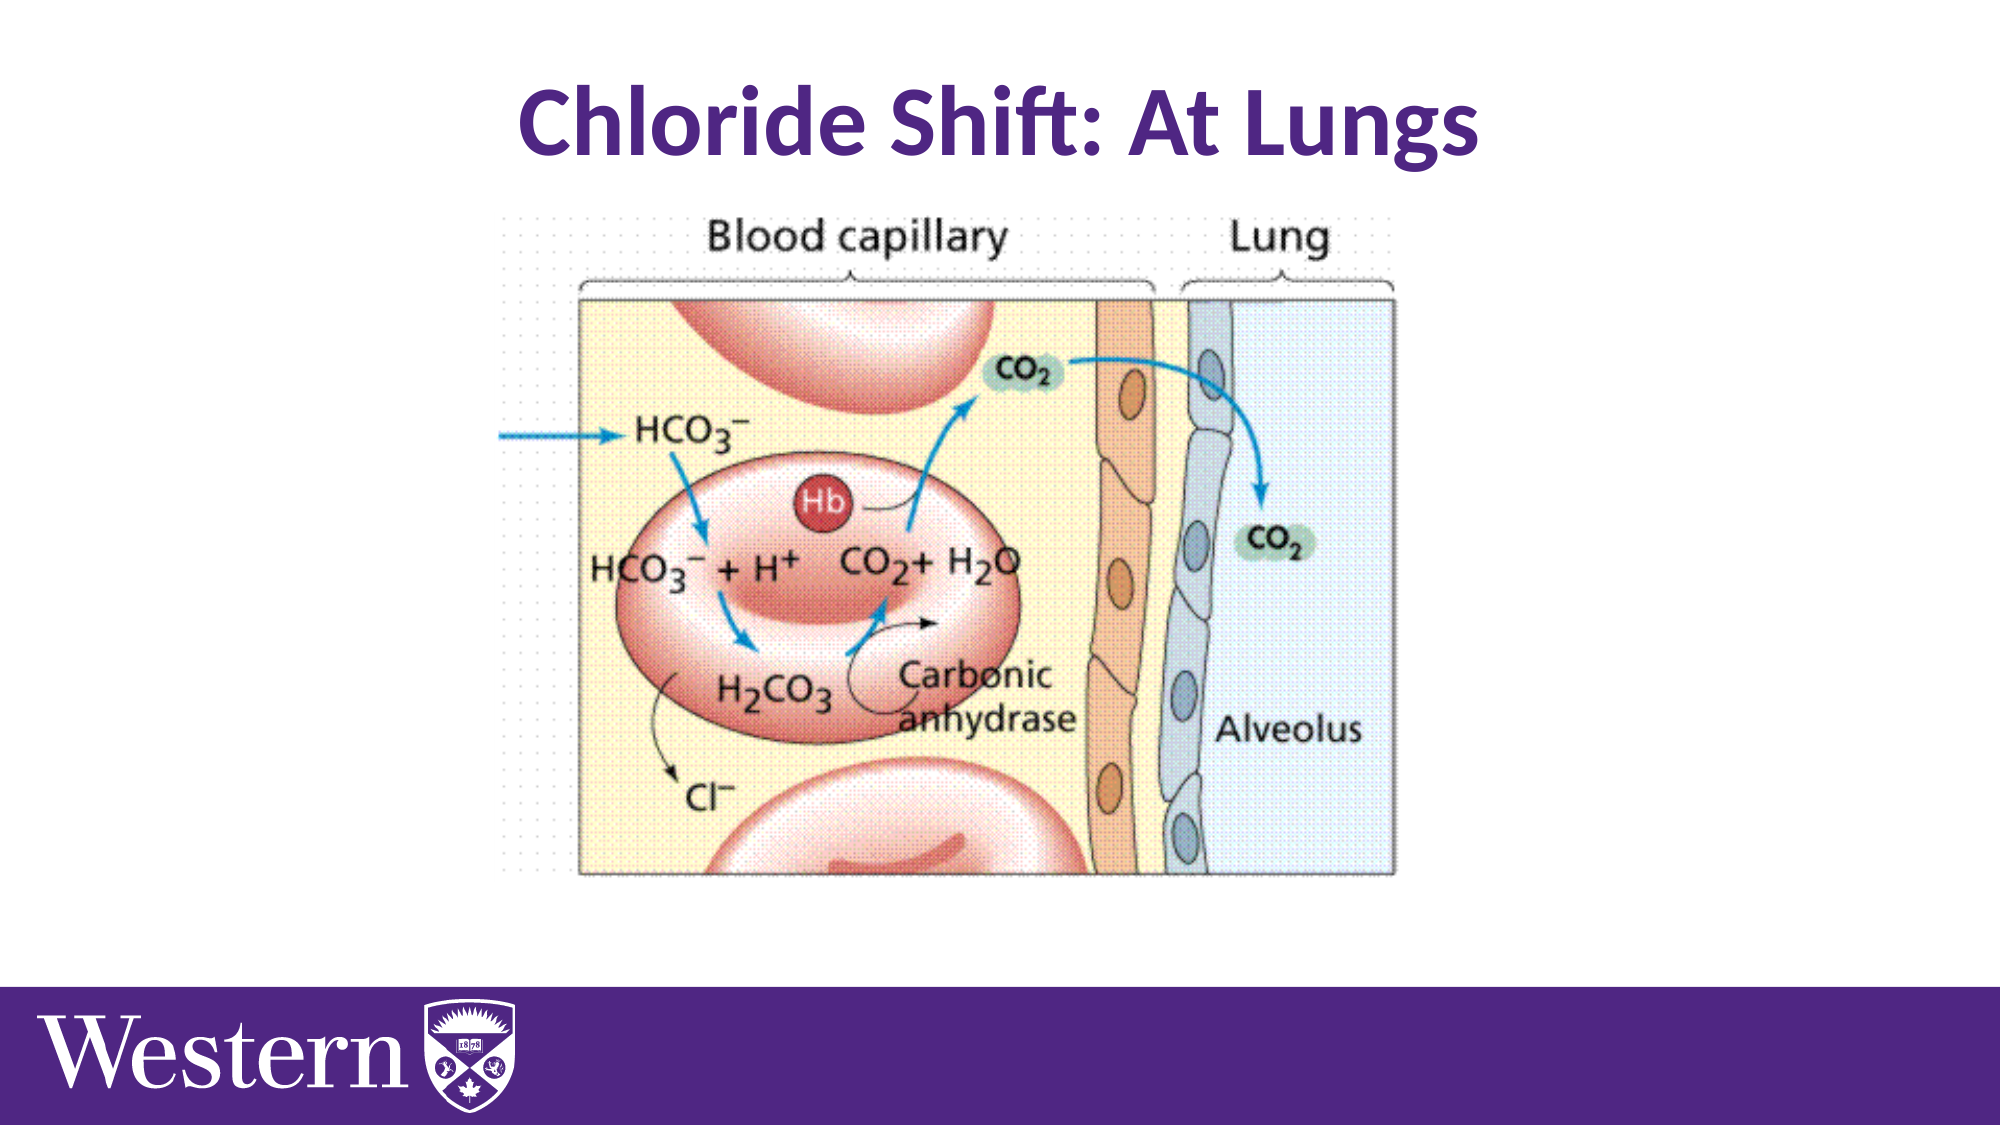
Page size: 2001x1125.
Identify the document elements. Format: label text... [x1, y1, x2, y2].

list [493, 212, 1403, 882]
title Chloride Shift: At Lungs [137, 32, 1863, 213]
text_box [0, 986, 2000, 1125]
picture [37, 999, 515, 1113]
